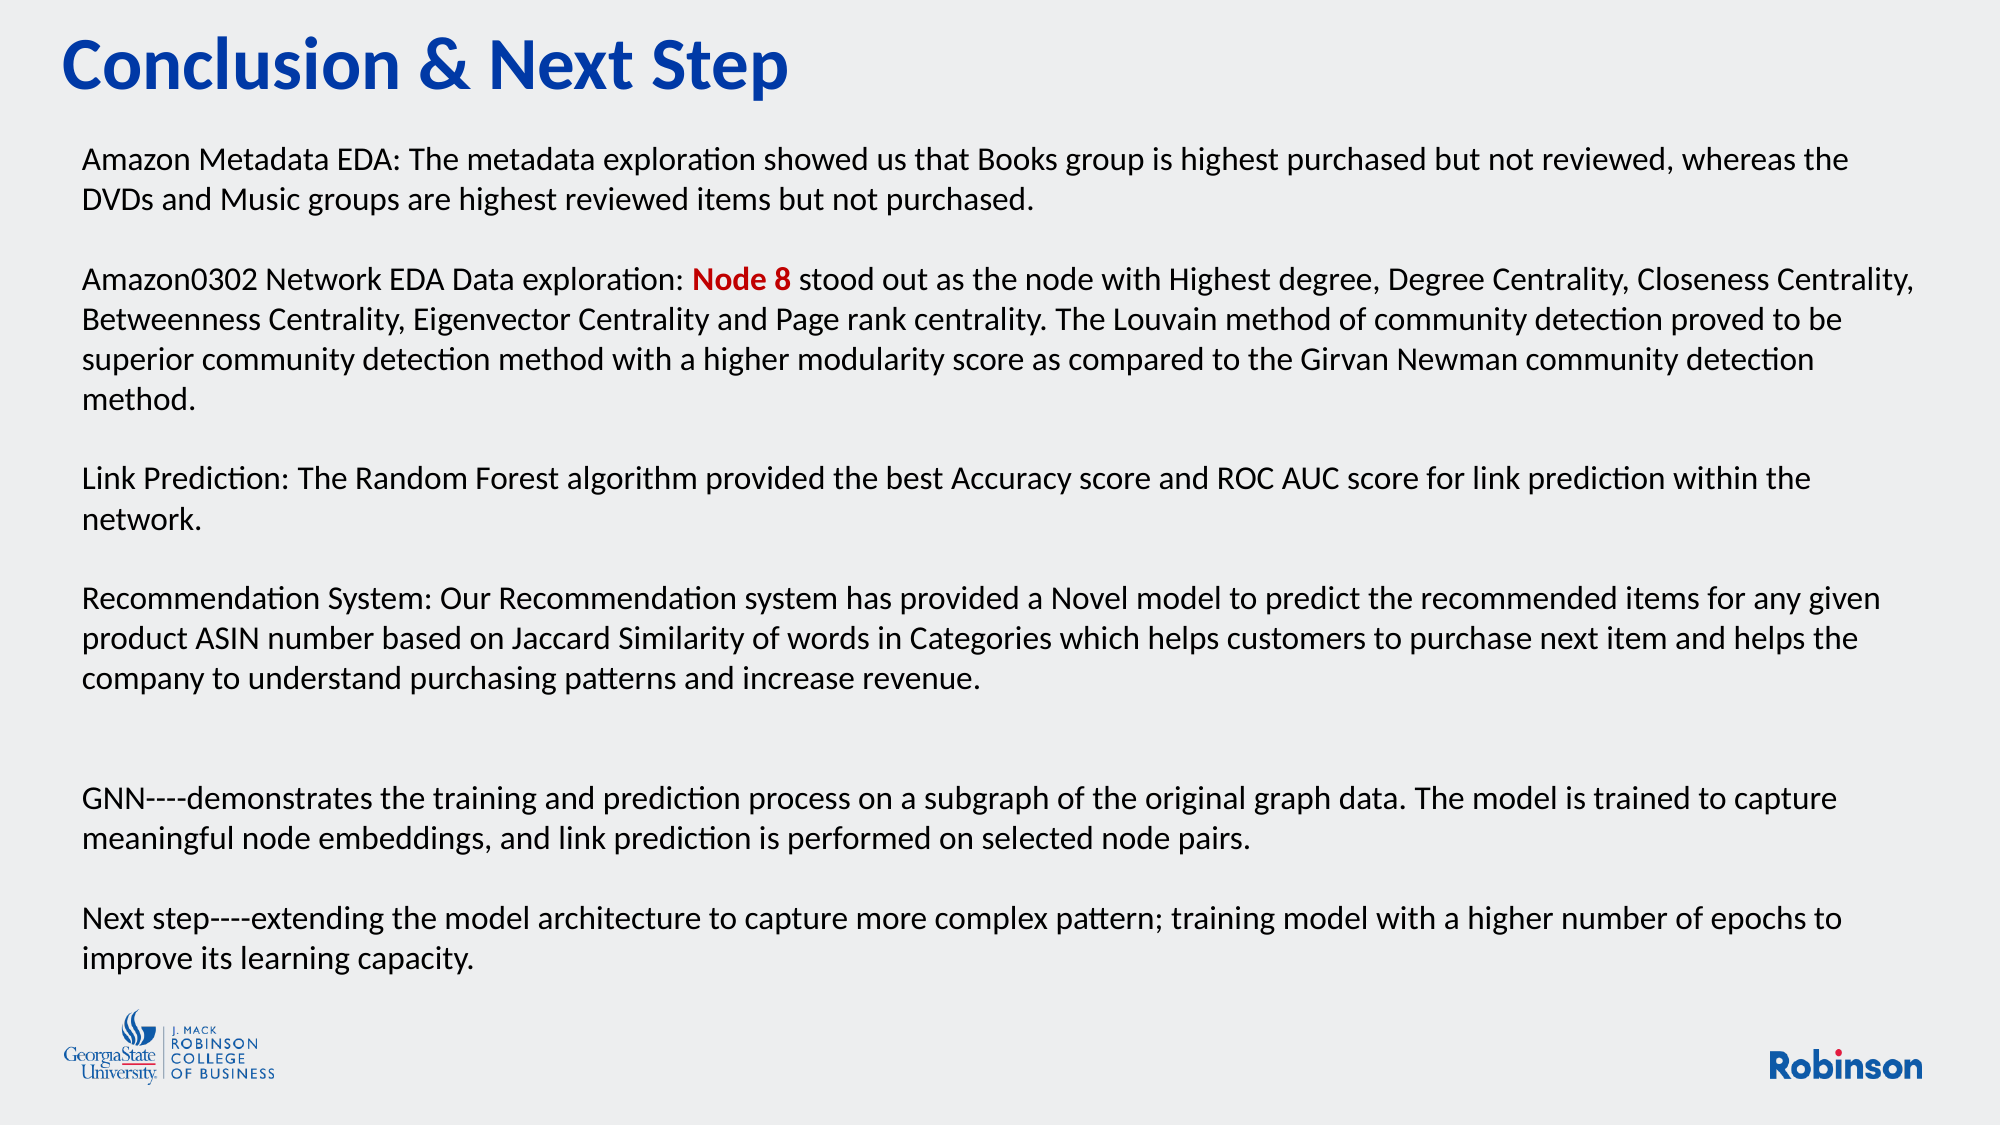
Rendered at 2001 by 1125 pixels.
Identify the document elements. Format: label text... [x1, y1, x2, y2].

picture [1770, 1049, 1922, 1079]
title Conclusion & Next Step [62, 23, 1938, 106]
picture [64, 1009, 274, 1085]
text_box Amazon Metadata EDA: The metadata exploration showed us that Books group is highest purchased but not reviewed, whereas the DVDs and Music groups are highest reviewed items but not purchased. Amazon0302 Network EDA Data exploration: Node 8 stood out as the node with Highest degree, Degree Centrality, Closeness Centrality, Betweenness Centrality, Eigenvector Centrality and Page rank centrality. The Louvain method of community detection proved to be superior community detection method with a higher modularity score as compared to the Girvan Newman community detection method. Link Prediction: The Random Forest algorithm provided the best Accuracy score and ROC AUC score for link prediction within the network. Recommendation System: Our Recommendation system has provided a Novel model to predict the recommended items for any given product ASIN number based on Jaccard Similarity of words in Categories which helps customers to purchase next item and helps the company to understand purchasing patterns and increase revenue. GNN----demonstrates the training and prediction process on a subgraph of the original graph data. The model is trained to capture meaningful node embeddings, and link prediction is performed on selected node pairs. Next step----extending the model architecture to capture more complex pattern; training model with a higher number of epochs to improve its learning capacity. [66, 129, 1943, 984]
